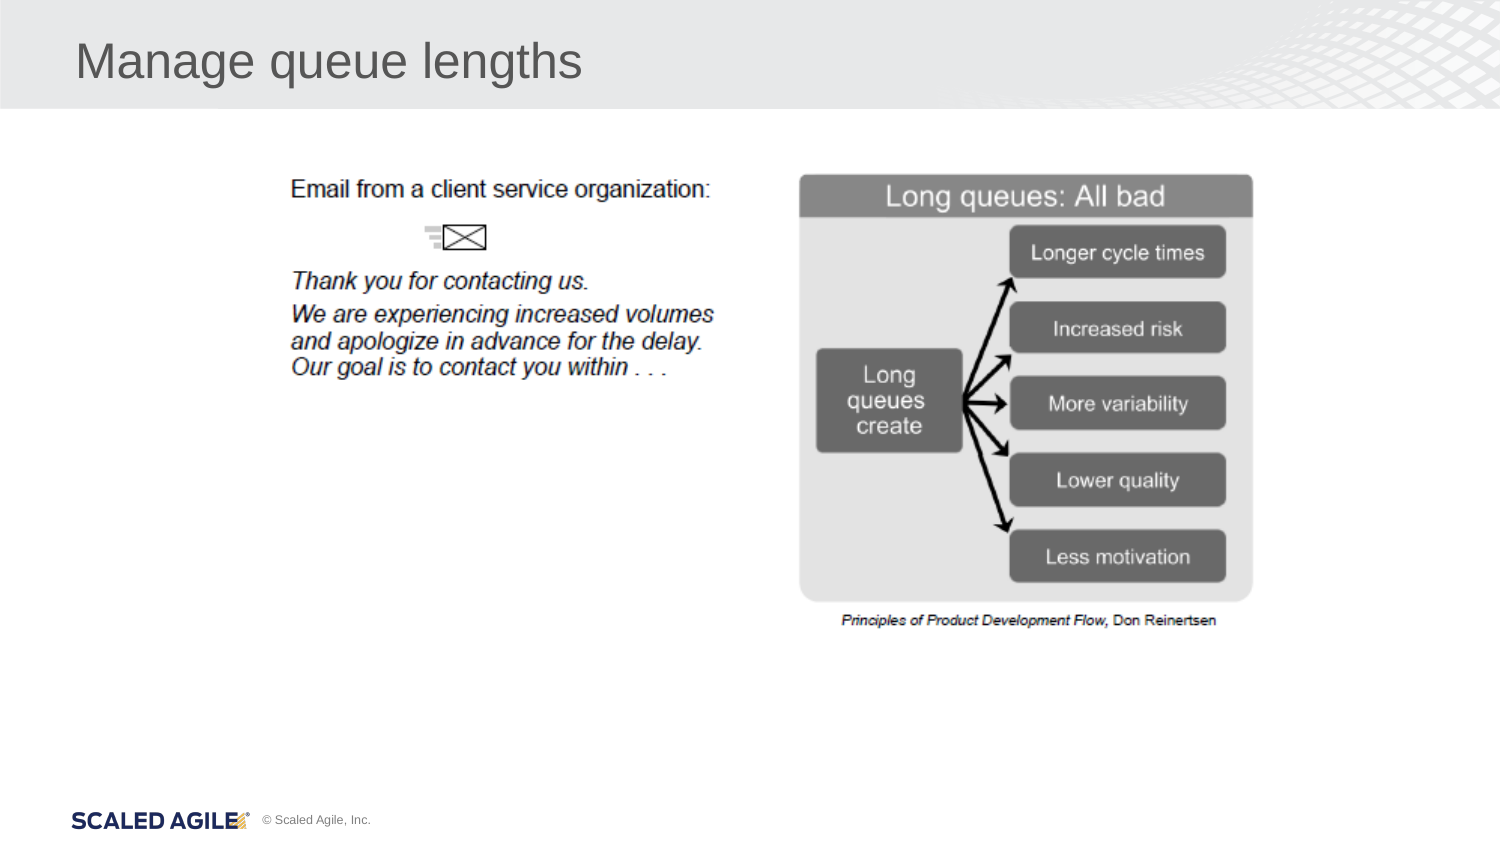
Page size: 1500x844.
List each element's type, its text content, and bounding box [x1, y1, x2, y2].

title Manage queue lengths [74, 27, 1425, 84]
picture [243, 151, 1277, 639]
picture [69, 809, 254, 831]
picture [0, 0, 1500, 109]
